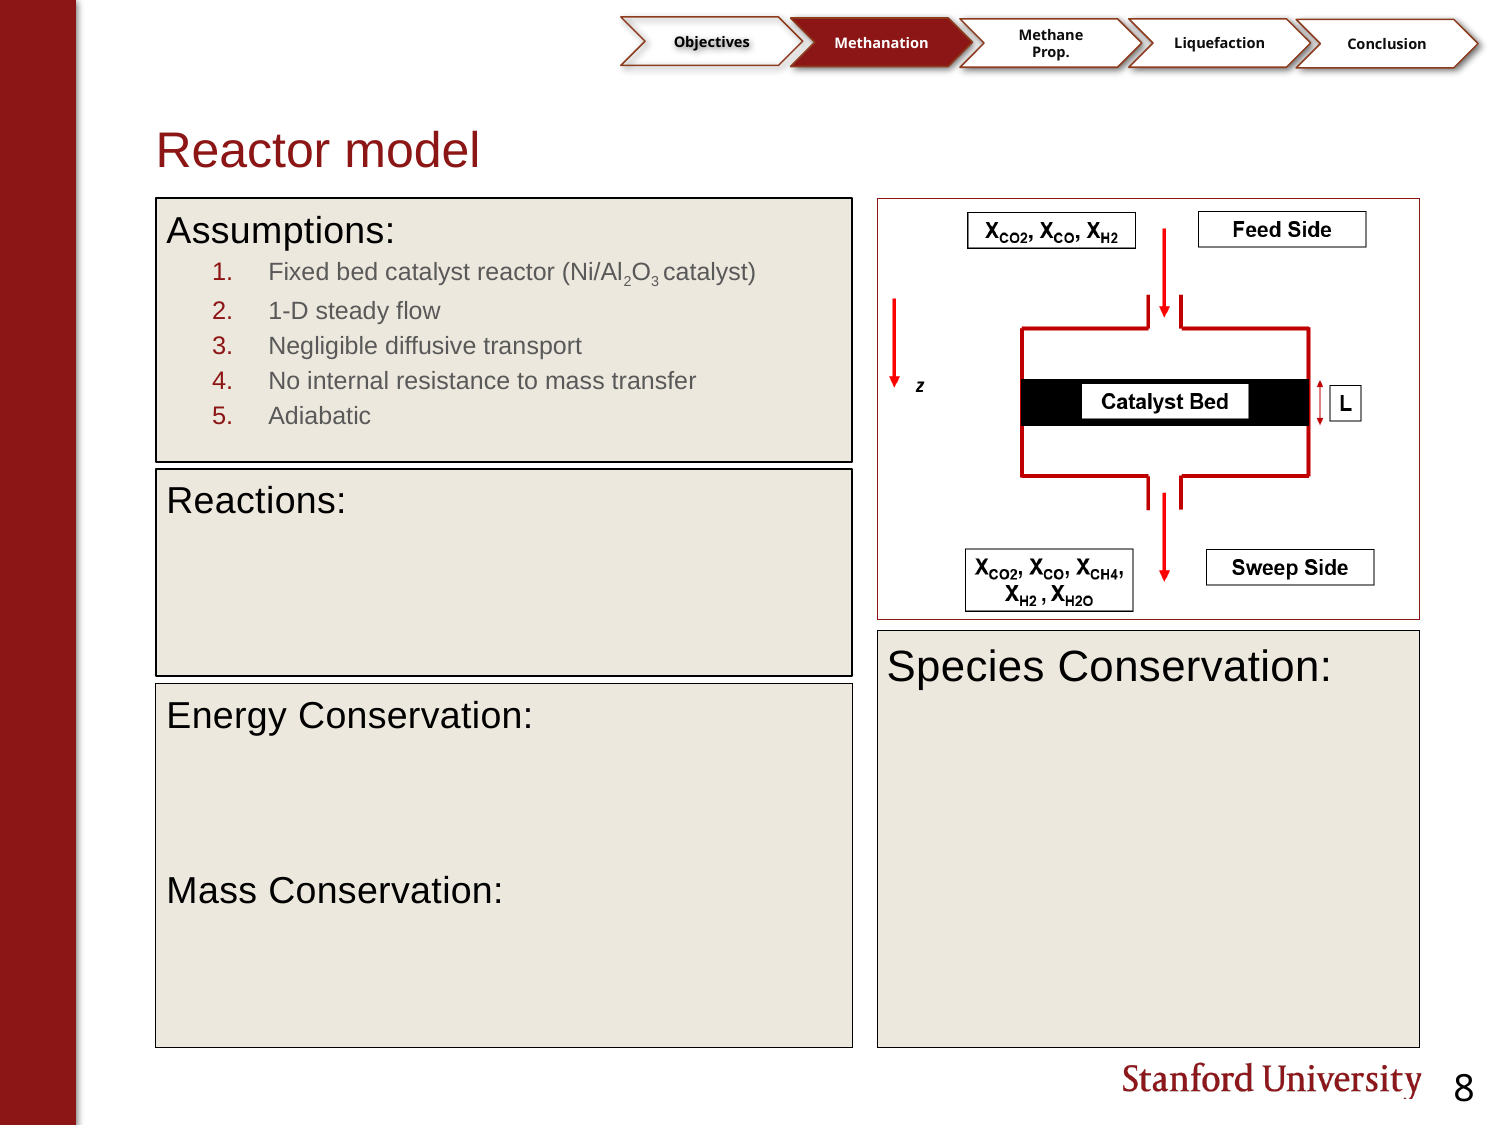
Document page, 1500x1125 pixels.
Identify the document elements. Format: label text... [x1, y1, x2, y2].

text_box Liquefaction [1128, 18, 1312, 69]
text_box Methanation [789, 17, 974, 68]
text_box Objectives [620, 16, 804, 67]
list Assumptions: Fixed bed catalyst reactor (Ni/Al2O3 catalyst) 1-D steady flow Negligible diffusive transport No internal resistance to mass transfer Adiabatic [155, 198, 853, 462]
text_box Conclusion [1295, 18, 1479, 69]
text_box 8 [1438, 1056, 1500, 1117]
picture [876, 197, 1421, 620]
text_box Methane Prop. [959, 18, 1143, 69]
title Reactor model [155, 78, 1420, 186]
